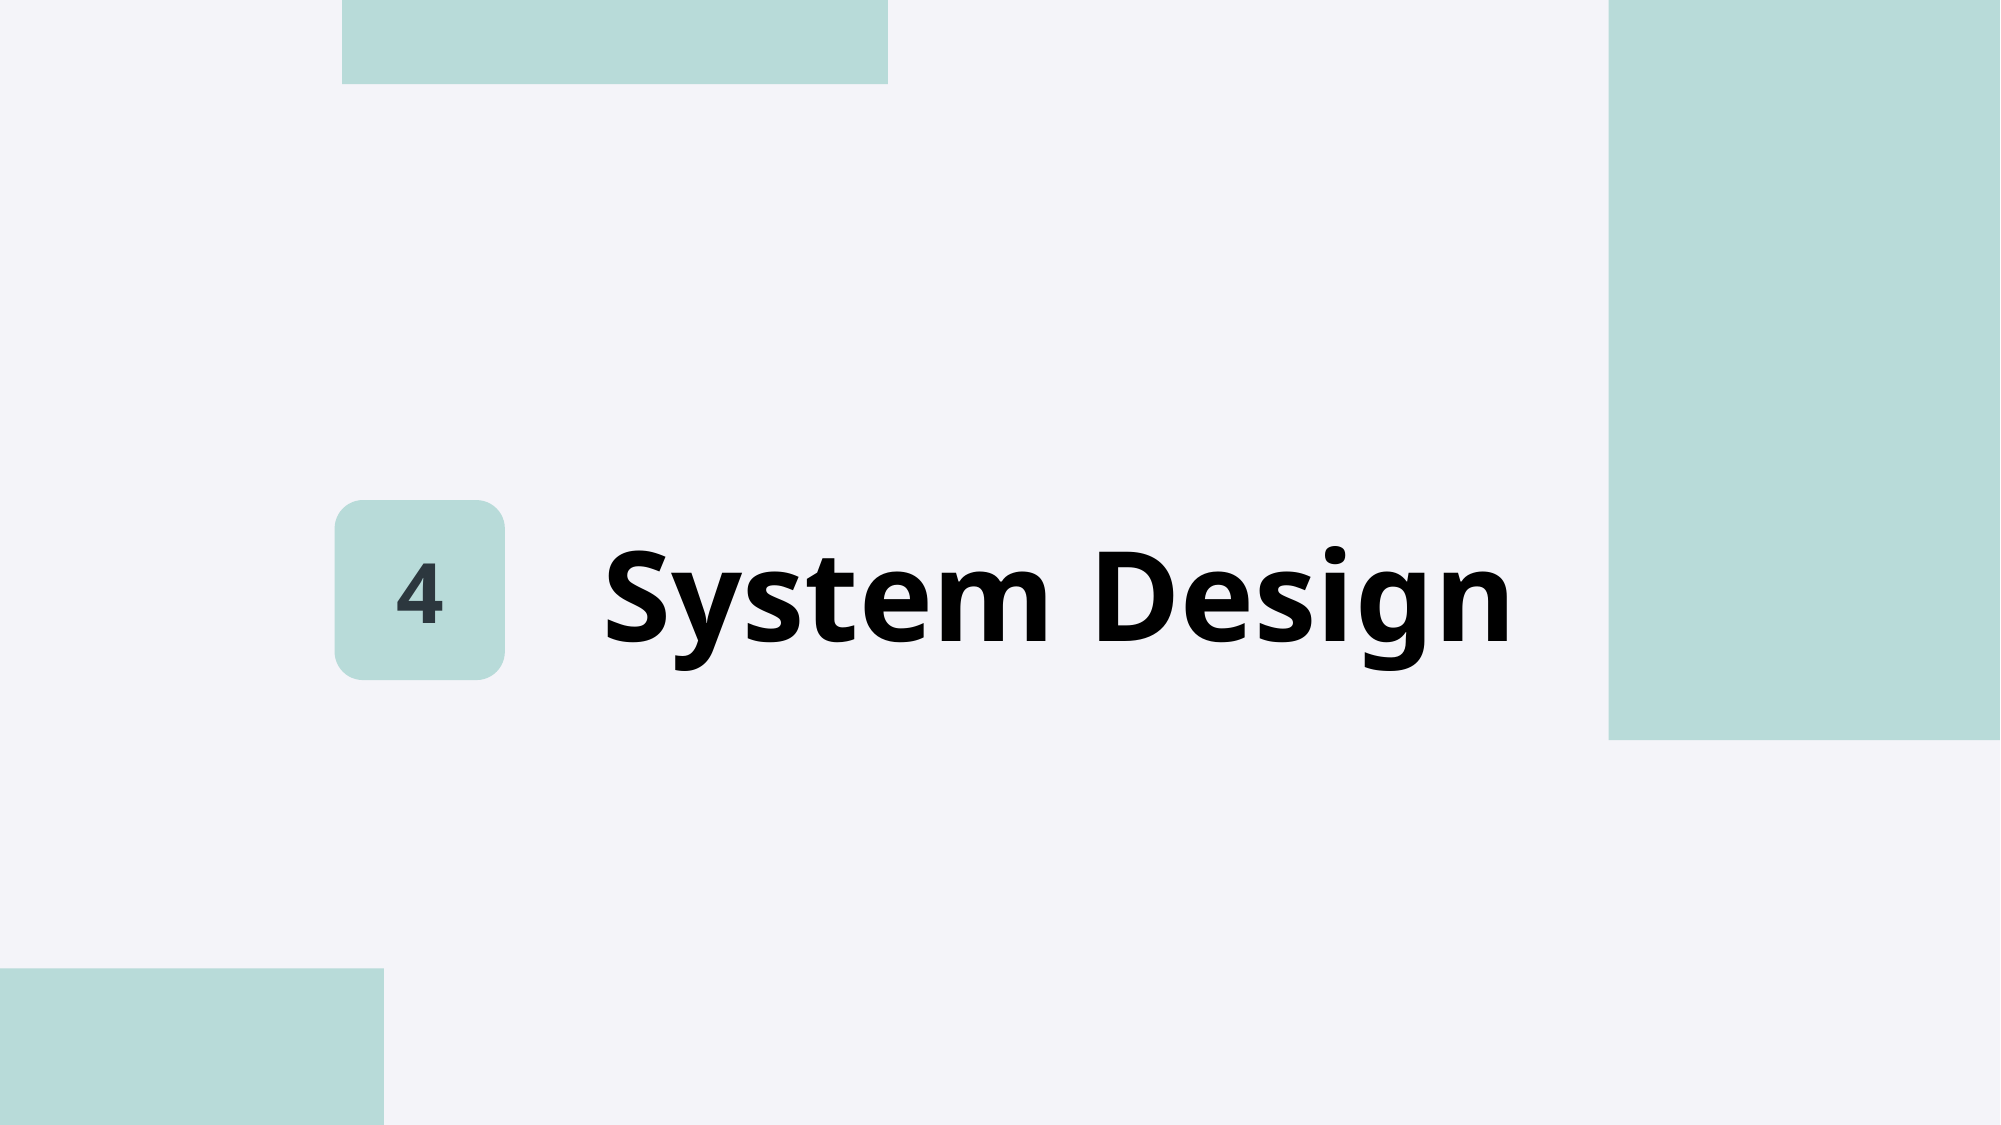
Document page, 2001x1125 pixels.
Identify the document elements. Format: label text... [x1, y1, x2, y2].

title System Design [582, 425, 1609, 757]
text_box 4 [332, 497, 507, 683]
text_box [1608, 0, 2000, 741]
